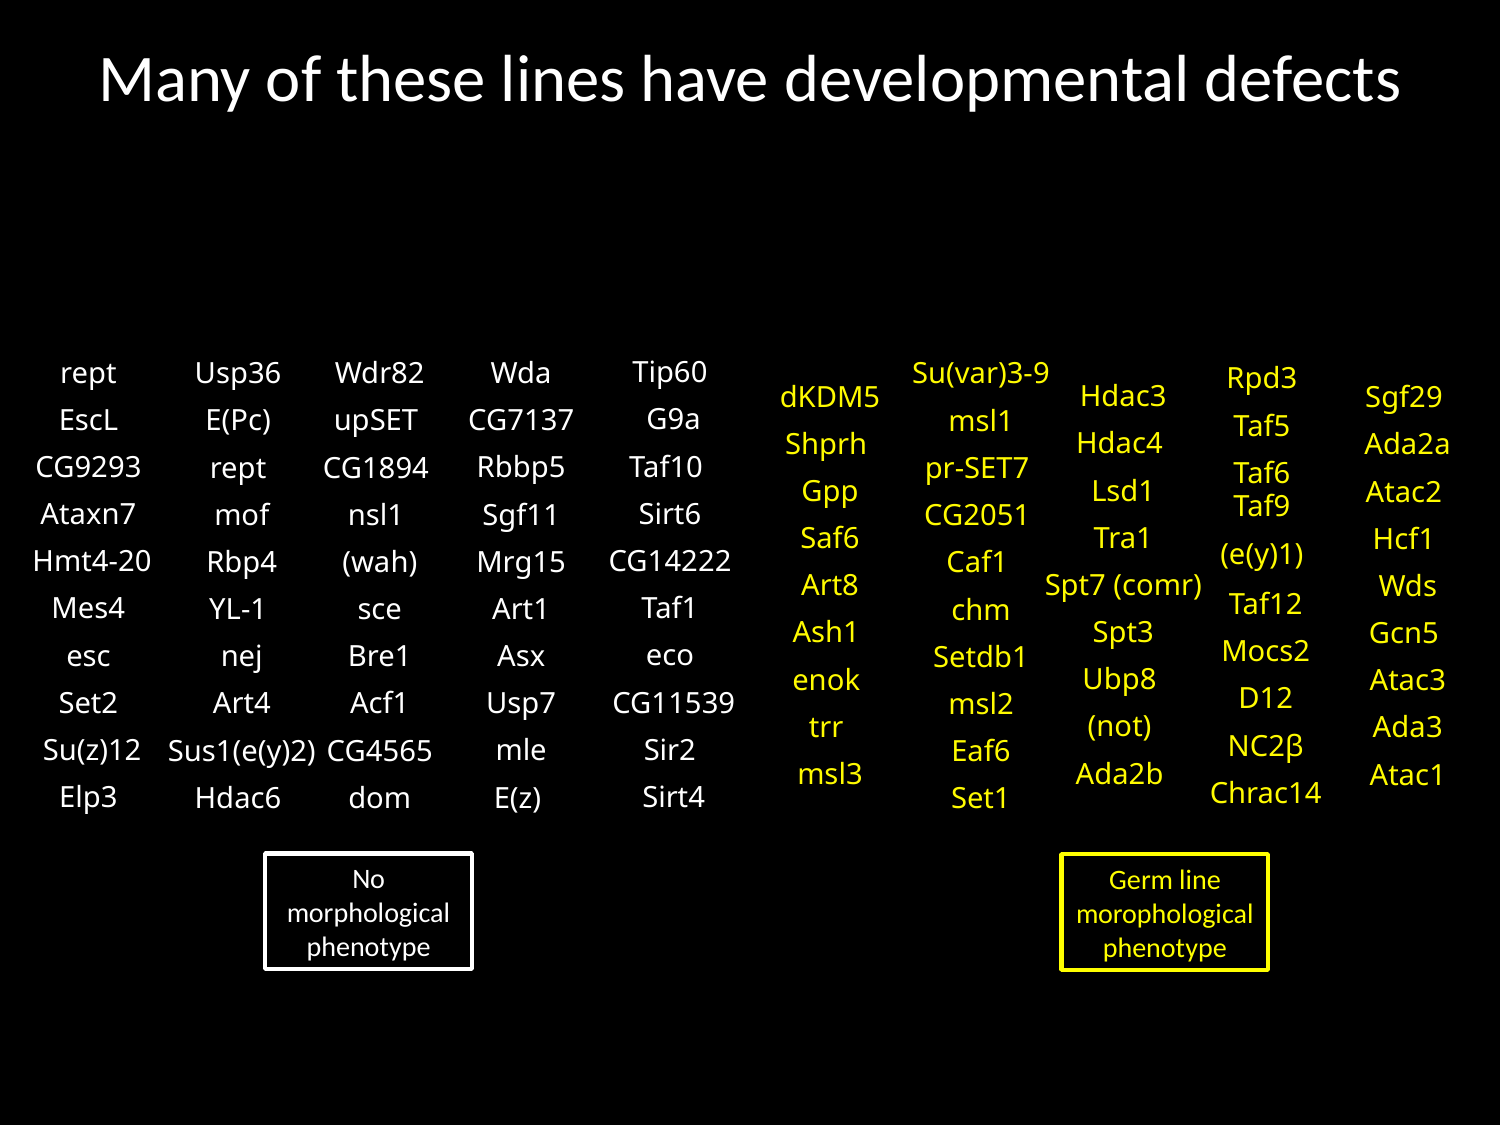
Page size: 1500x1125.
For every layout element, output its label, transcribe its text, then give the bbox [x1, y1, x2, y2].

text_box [0, 317, 1500, 855]
text_box Many of these lines have developmental defects [0, 0, 1500, 161]
text_box Germ line morophological phenotype [1061, 863, 1269, 971]
text_box No morphological phenotype [265, 863, 473, 970]
